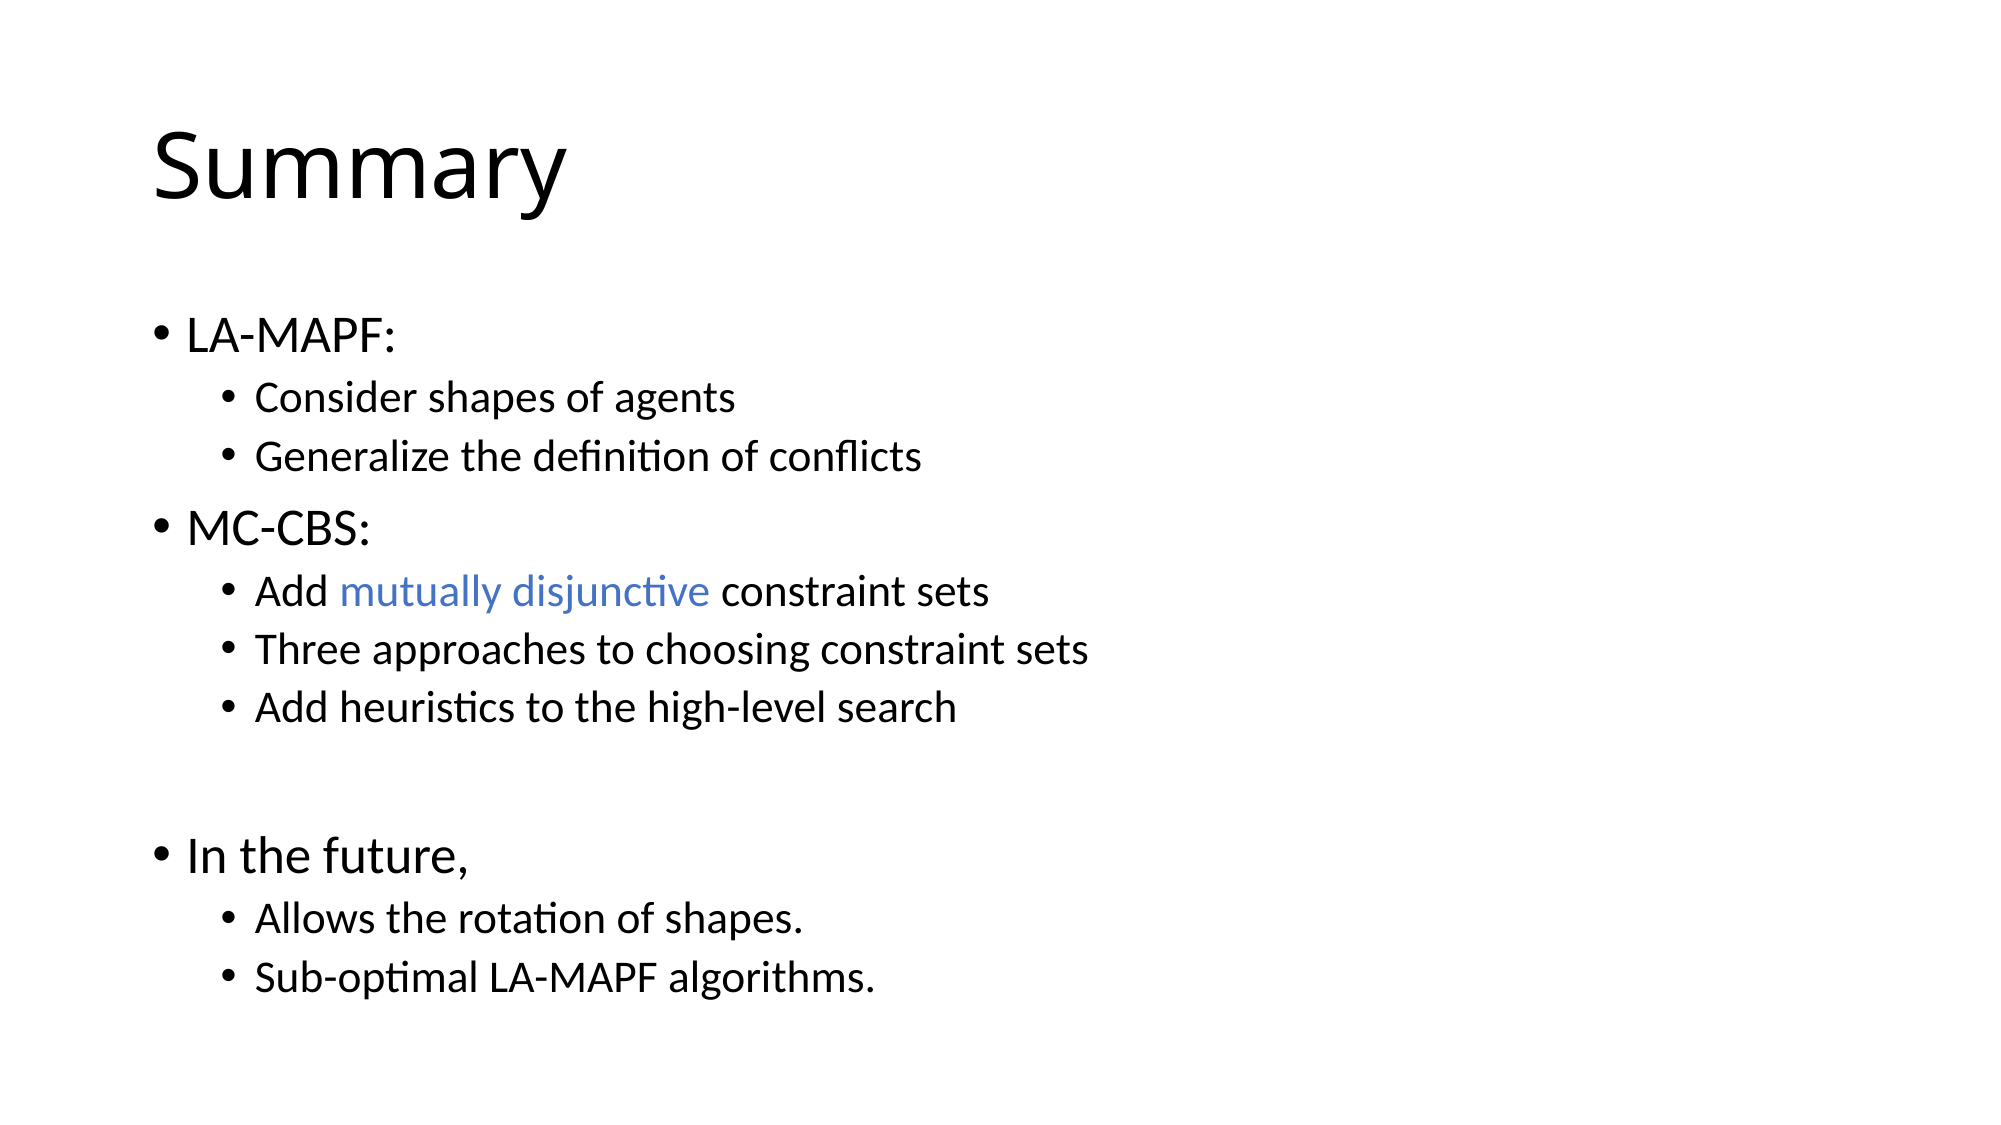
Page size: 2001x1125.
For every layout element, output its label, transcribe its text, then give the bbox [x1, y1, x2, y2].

title Summary [137, 59, 1863, 278]
list LA-MAPF: Consider shapes of agents Generalize the definition of conflicts MC-CBS: Add mutually disjunctive constraint sets Three approaches to choosing constraint sets Add heuristics to the high-level search In the future, Allows the rotation of shapes. Sub-optimal LA-MAPF algorithms. [137, 299, 1863, 1014]
